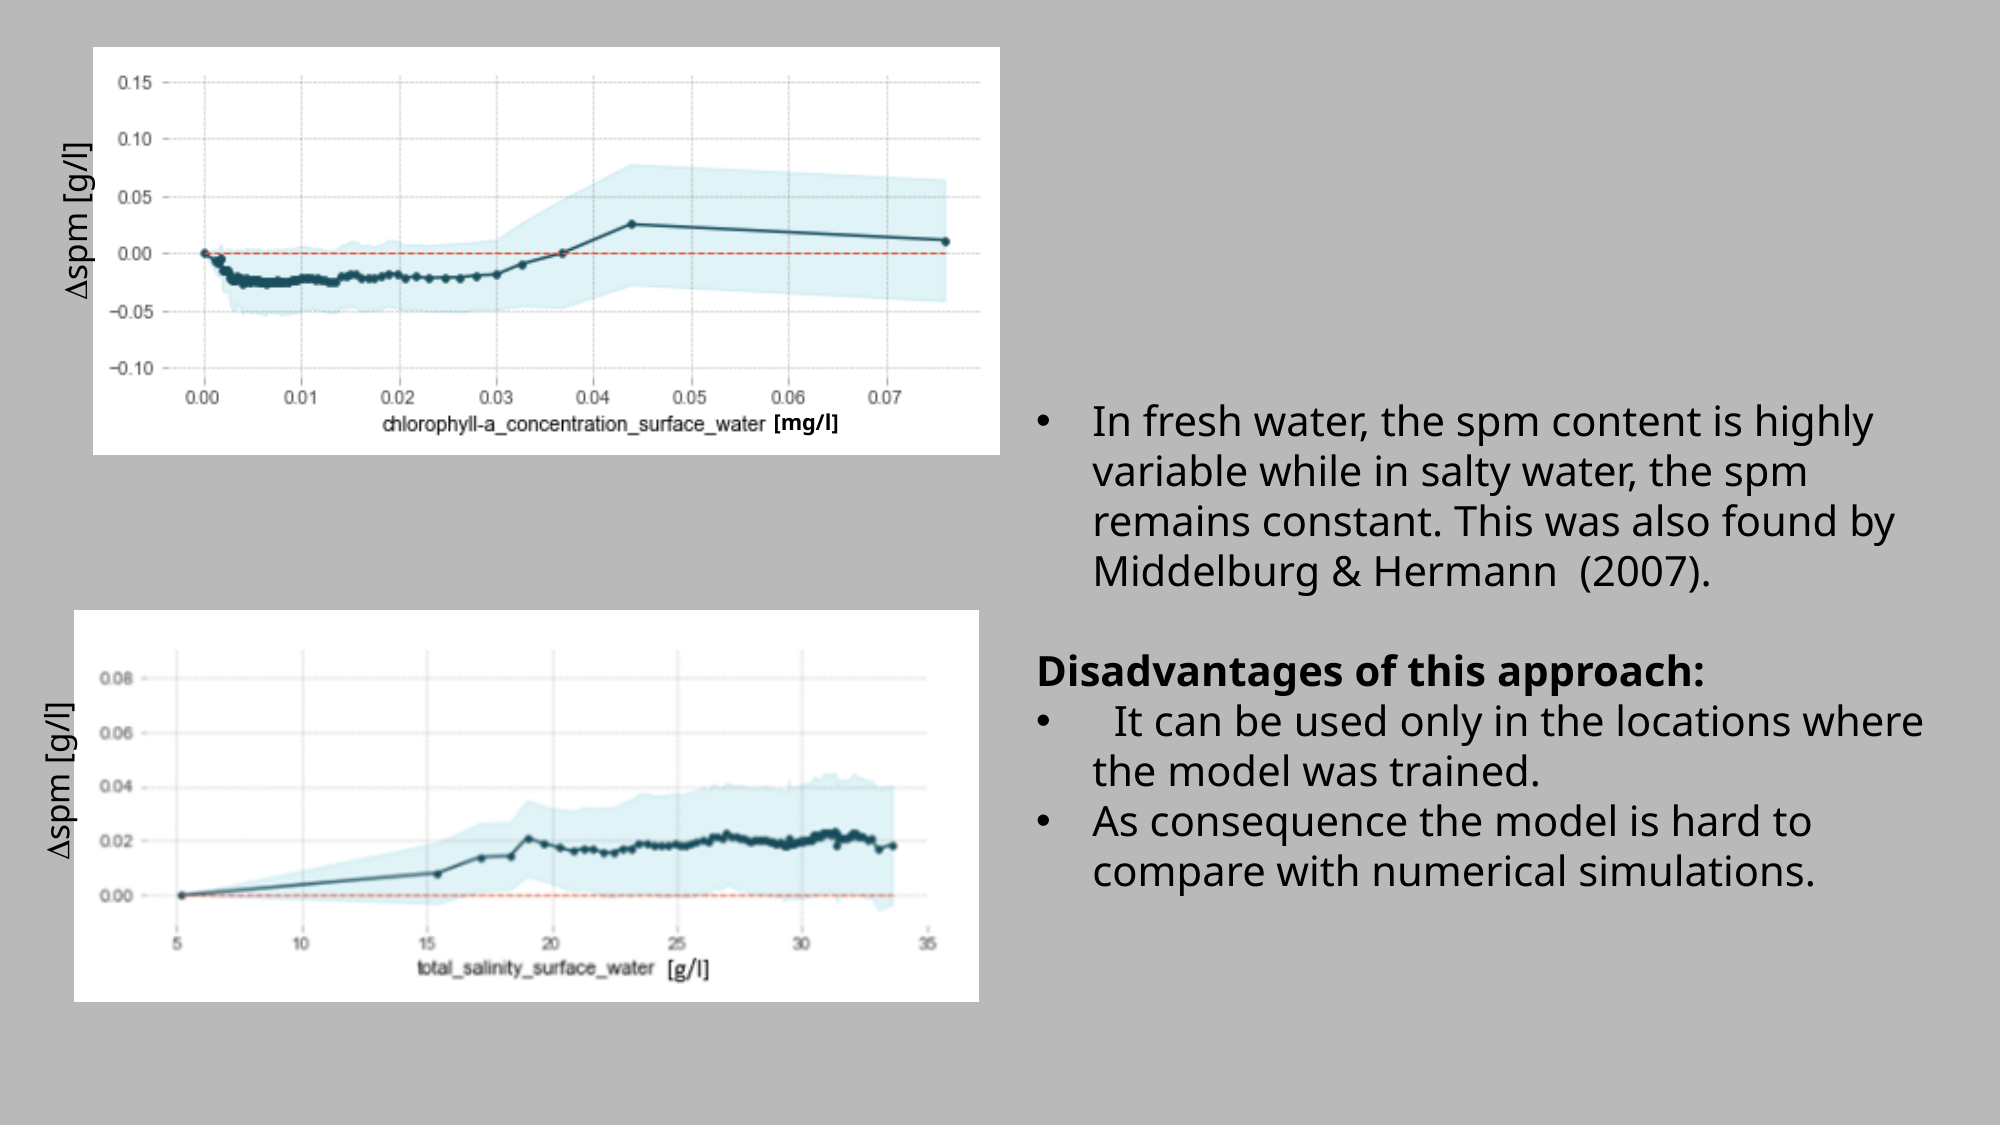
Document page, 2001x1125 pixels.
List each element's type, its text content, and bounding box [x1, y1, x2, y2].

text_box In fresh water, the spm content is highly variable while in salty water, the spm remains constant. This was also found by Middelburg & Hermann (2007). Disadvantages of this approach: It can be used only in the locations where the model was trained. As consequence the model is hard to compare with numerical simulations. [1021, 387, 1958, 903]
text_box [28, 610, 979, 1002]
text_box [46, 46, 1000, 455]
